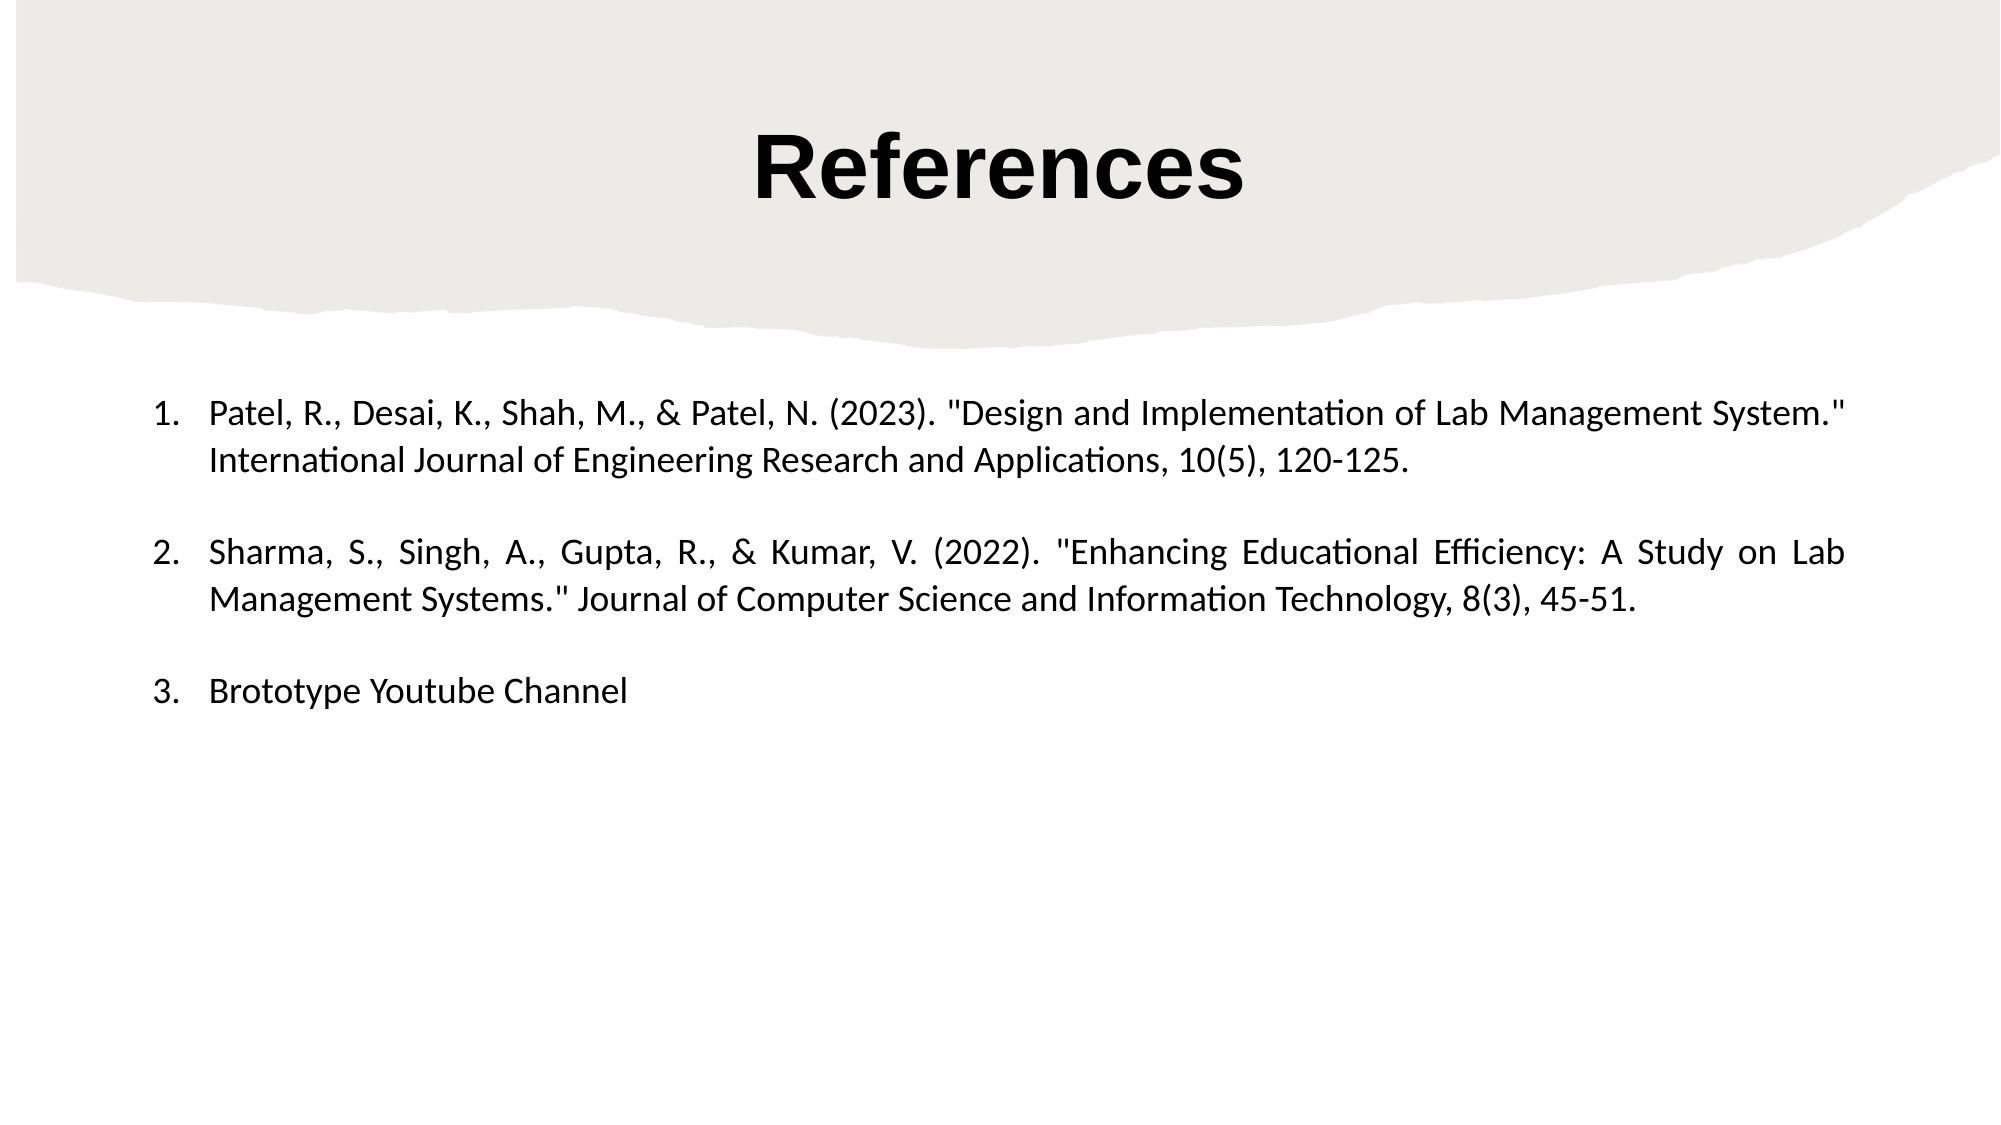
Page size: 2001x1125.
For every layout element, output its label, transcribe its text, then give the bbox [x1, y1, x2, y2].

picture [16, 0, 2000, 349]
list Patel, R., Desai, K., Shah, M., & Patel, N. (2023). "Design and Implementation of Lab Management System." International Journal of Engineering Research and Applications, 10(5), 120-125. Sharma, S., Singh, A., Gupta, R., & Kumar, V. (2022). "Enhancing Educational Efficiency: A Study on Lab Management Systems." Journal of Computer Science and Information Technology, 8(3), 45-51. Brototype Youtube Channel [137, 379, 1863, 1094]
